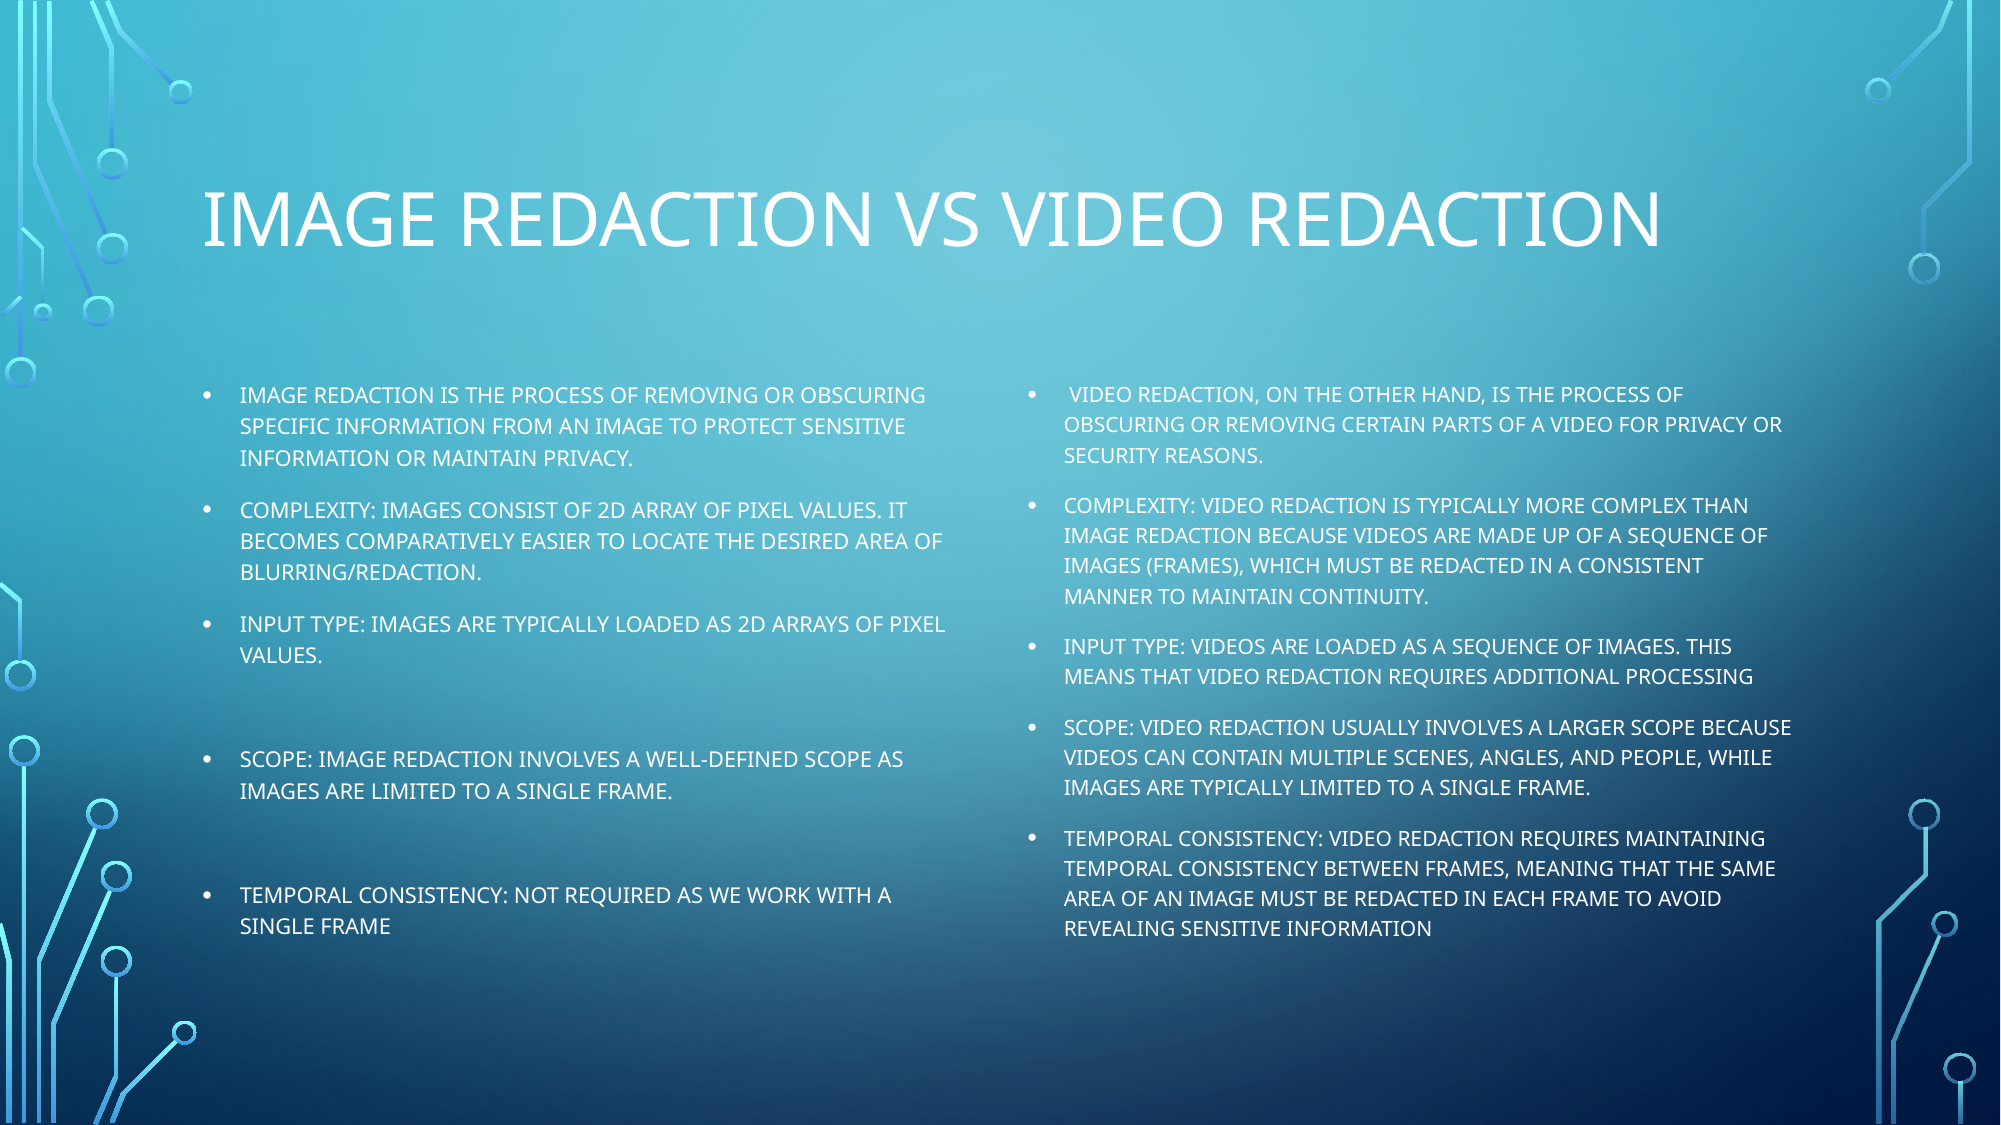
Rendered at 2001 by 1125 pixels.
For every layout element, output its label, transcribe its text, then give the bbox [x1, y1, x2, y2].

title Image Redaction vs Video Redaction [187, 101, 1813, 344]
list VIDEO REDACTION, ON THE OTHER HAND, IS THE PROCESS OF OBSCURING OR REMOVING CERTAIN PARTS OF A VIDEO FOR PRIVACY OR SECURITY REASONS. Complexity: Video redaction is typically more complex than image redaction because videos are made up of a sequence of images (frames), which must be redacted in a consistent manner to maintain continuity. Input type: videos are loaded as a sequence of images. This means that video redaction requires additional processing Scope: Video redaction usually involves a larger scope because videos can contain multiple scenes, angles, and people, while images are typically limited to a single frame. Temporal consistency: Video redaction requires maintaining temporal consistency between frames, meaning that the same area of an image must be redacted in each frame to avoid revealing sensitive information [1012, 369, 1813, 950]
list Image redaction is the process of removing or obscuring specific information from an image to protect sensitive information or maintain privacy. Complexity: images consist of 2D array of pixel values. It becomes comparatively easier to locate the desired area of blurring/redaction. Input type: images are typically loaded as 2D arrays of pixel values. Scope: Image redaction involves a well-defined scope as images are limited to a single frame. Temporal consistency: not required as we work with a single frame [187, 369, 988, 950]
